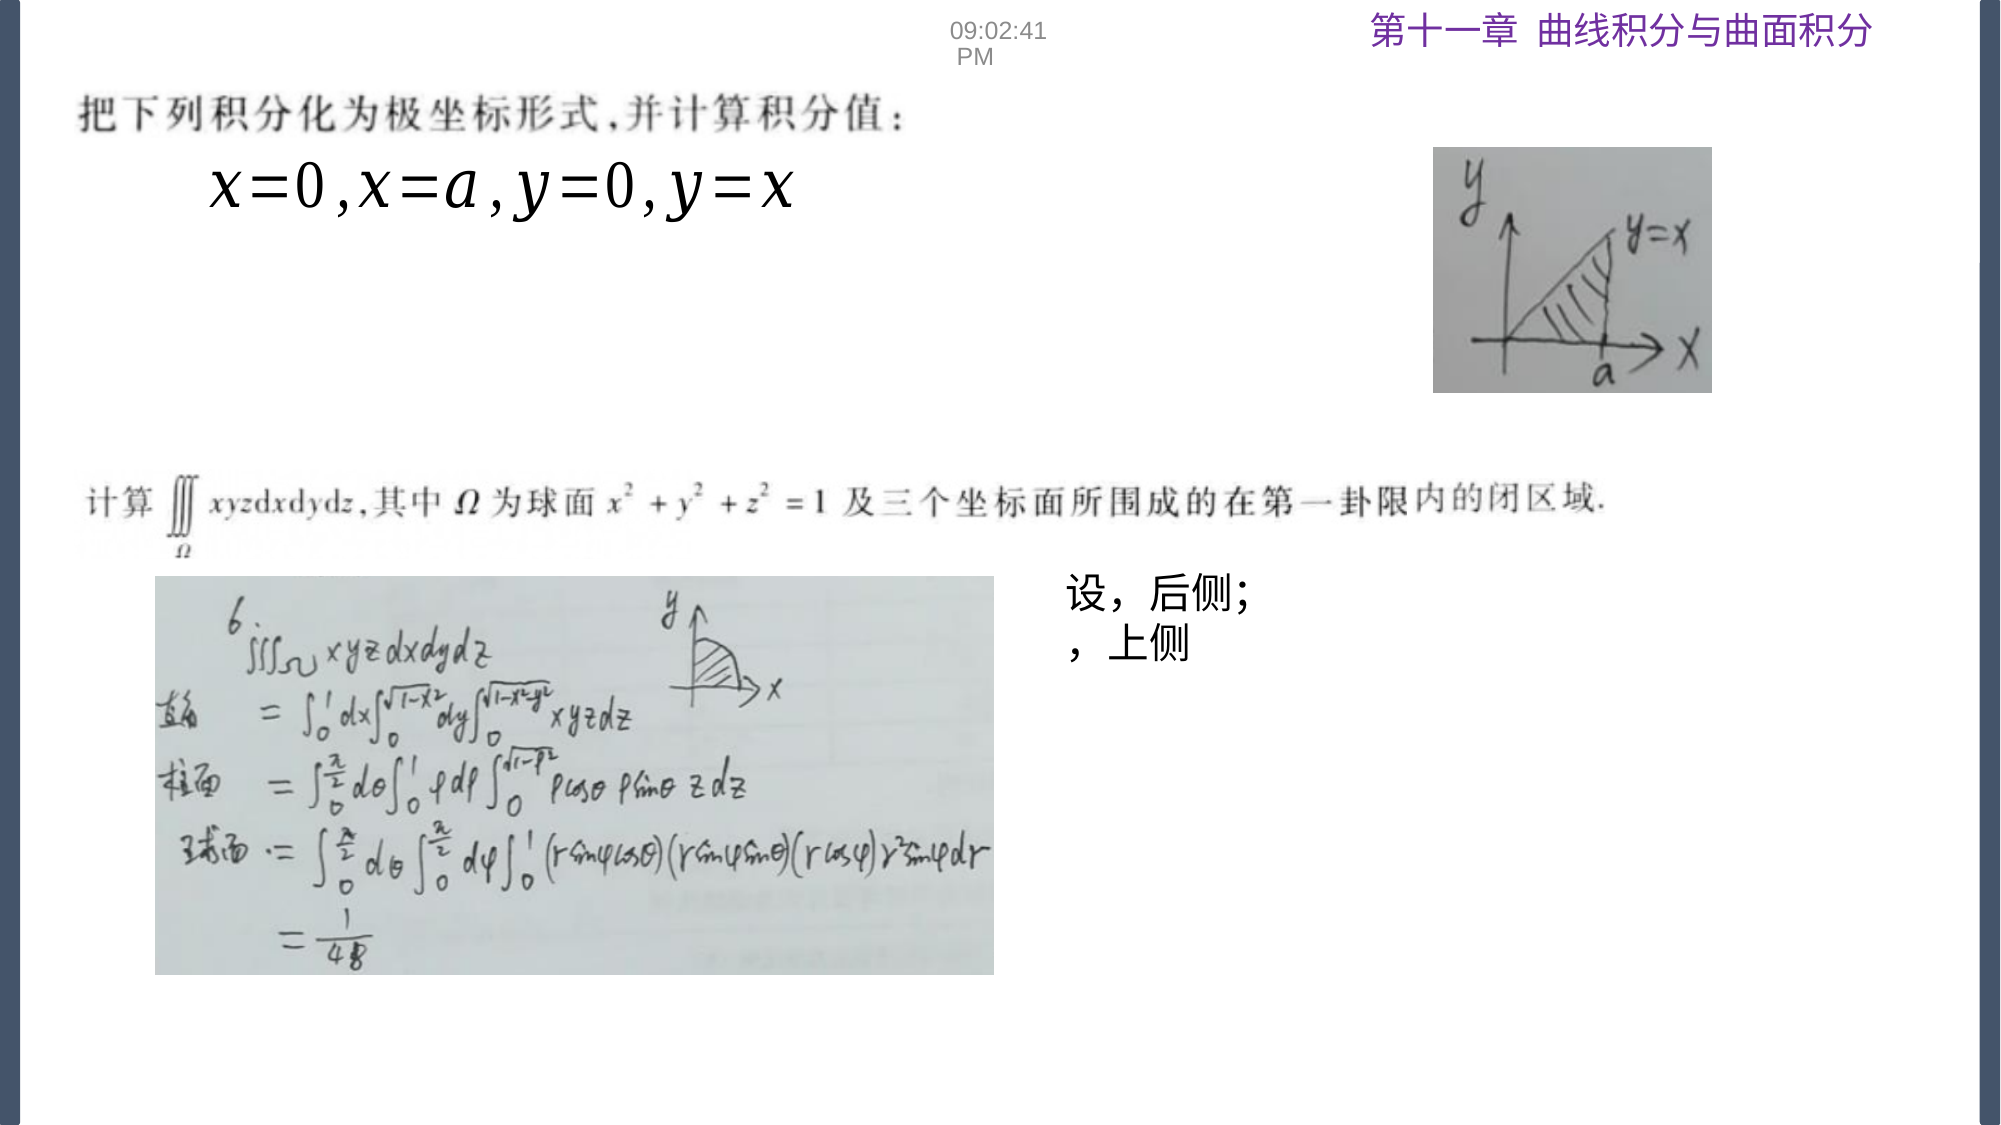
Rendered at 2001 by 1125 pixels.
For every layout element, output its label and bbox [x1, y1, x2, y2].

picture [1433, 147, 1712, 393]
picture [154, 576, 994, 975]
slide_number [934, 0, 1066, 60]
picture [74, 469, 1606, 559]
picture [74, 88, 906, 138]
